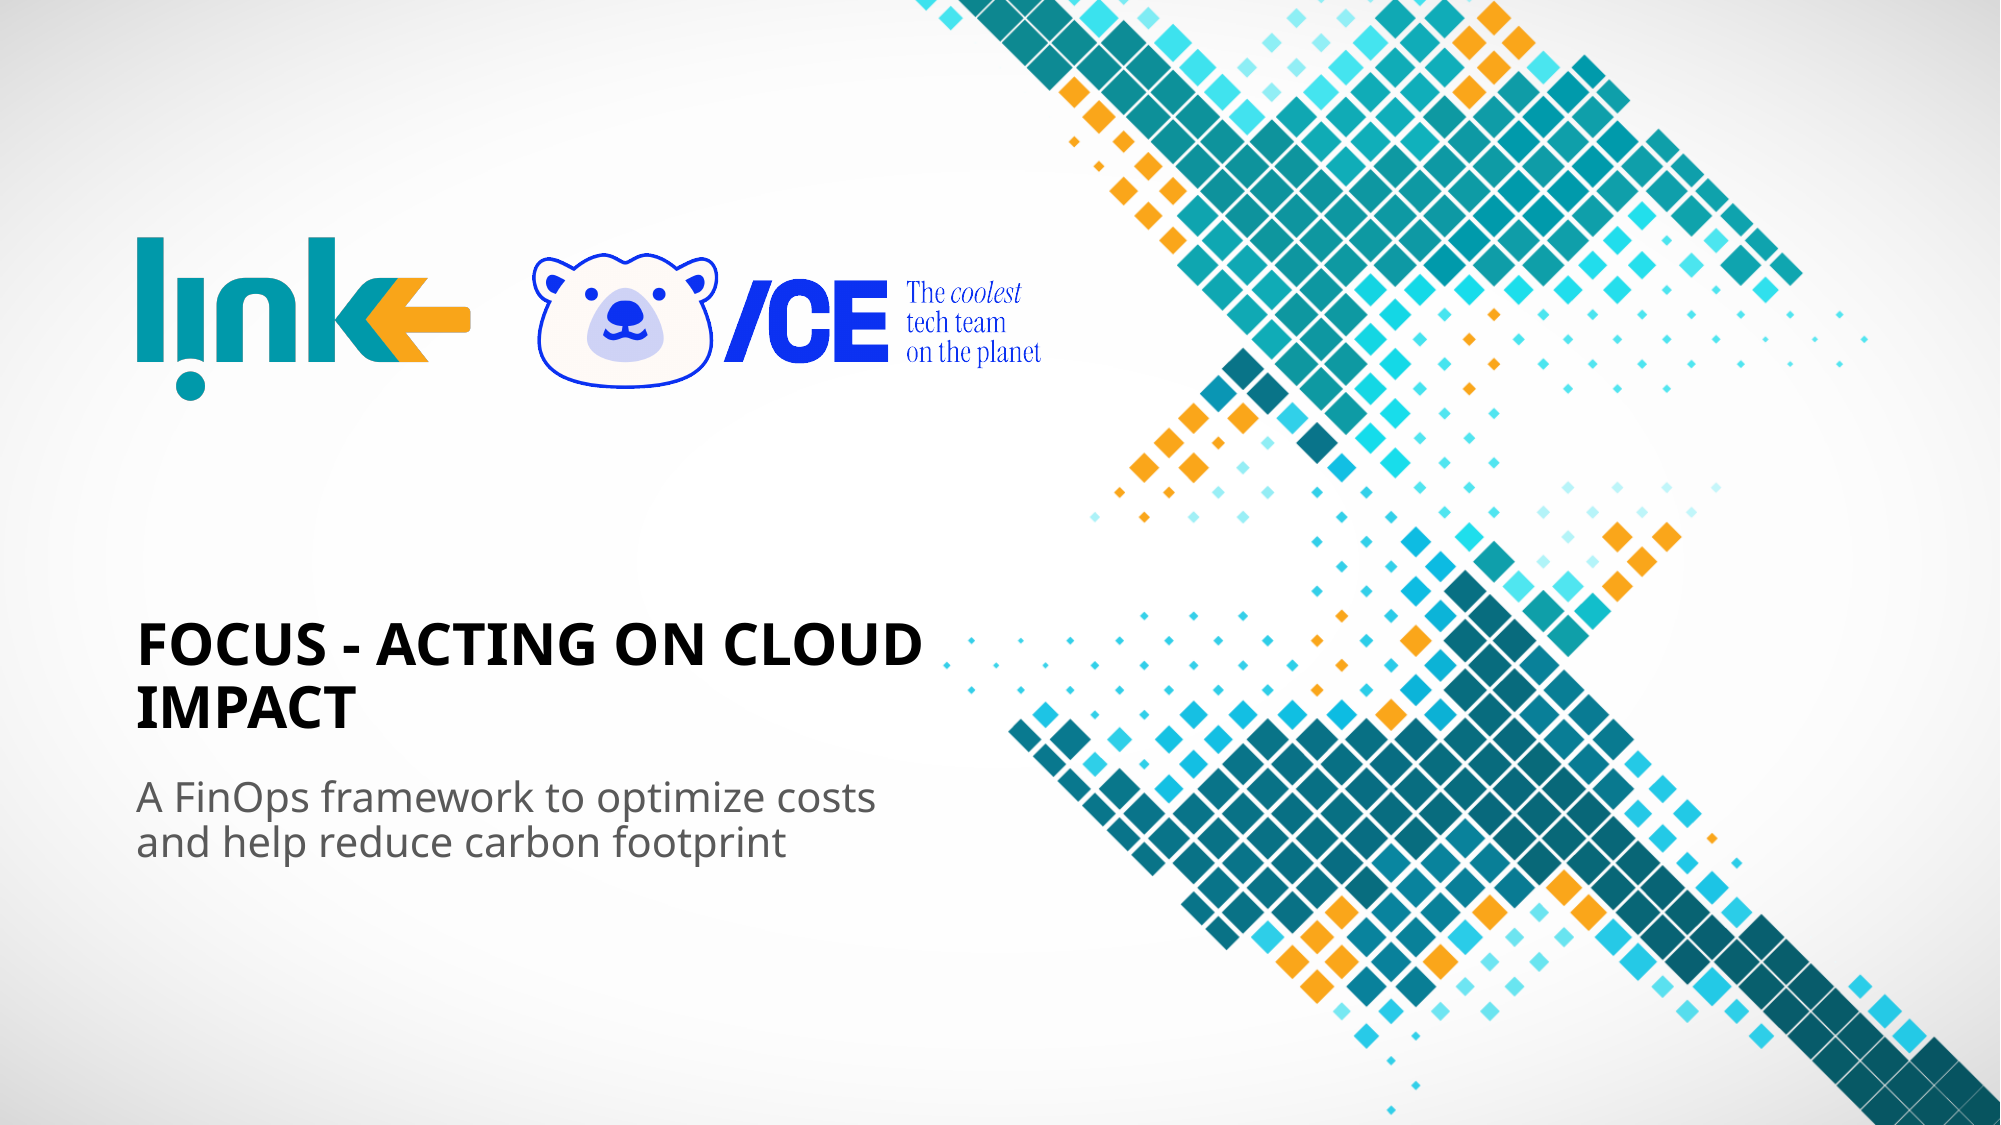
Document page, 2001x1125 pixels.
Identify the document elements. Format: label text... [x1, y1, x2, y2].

subtitle A FinOps framework to optimize costs and help reduce carbon footprint [136, 759, 944, 872]
picture [0, 0, 2000, 1125]
title FOCUS - Acting on Cloud IMPACT [136, 466, 944, 759]
